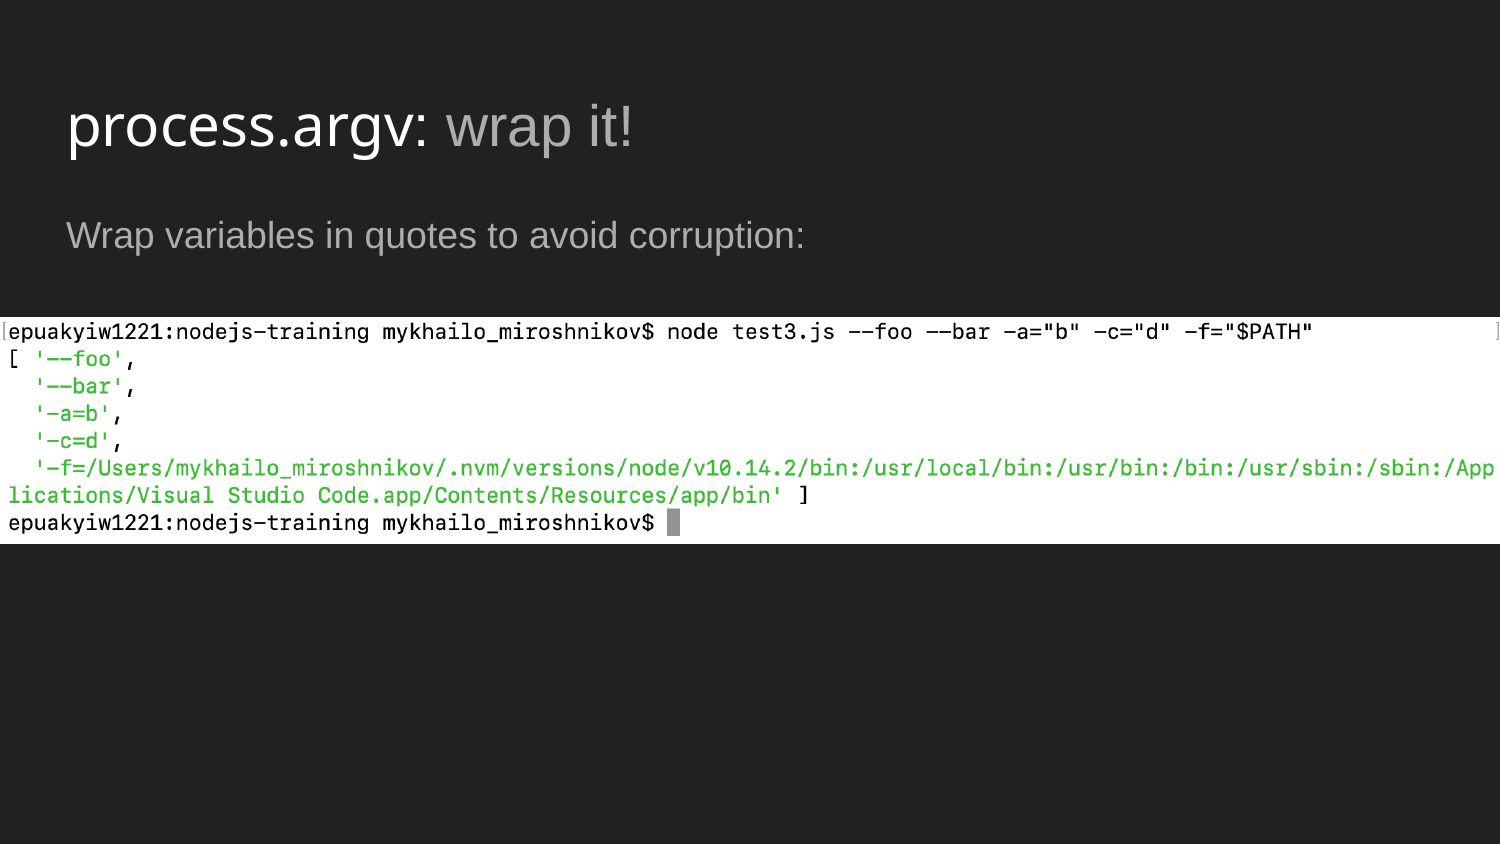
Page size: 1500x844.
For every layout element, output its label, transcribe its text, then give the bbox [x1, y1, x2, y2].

list Wrap variables in quotes to avoid corruption: [51, 189, 1449, 283]
picture [0, 316, 1500, 545]
title process.argv: wrap it! [51, 72, 1449, 167]
